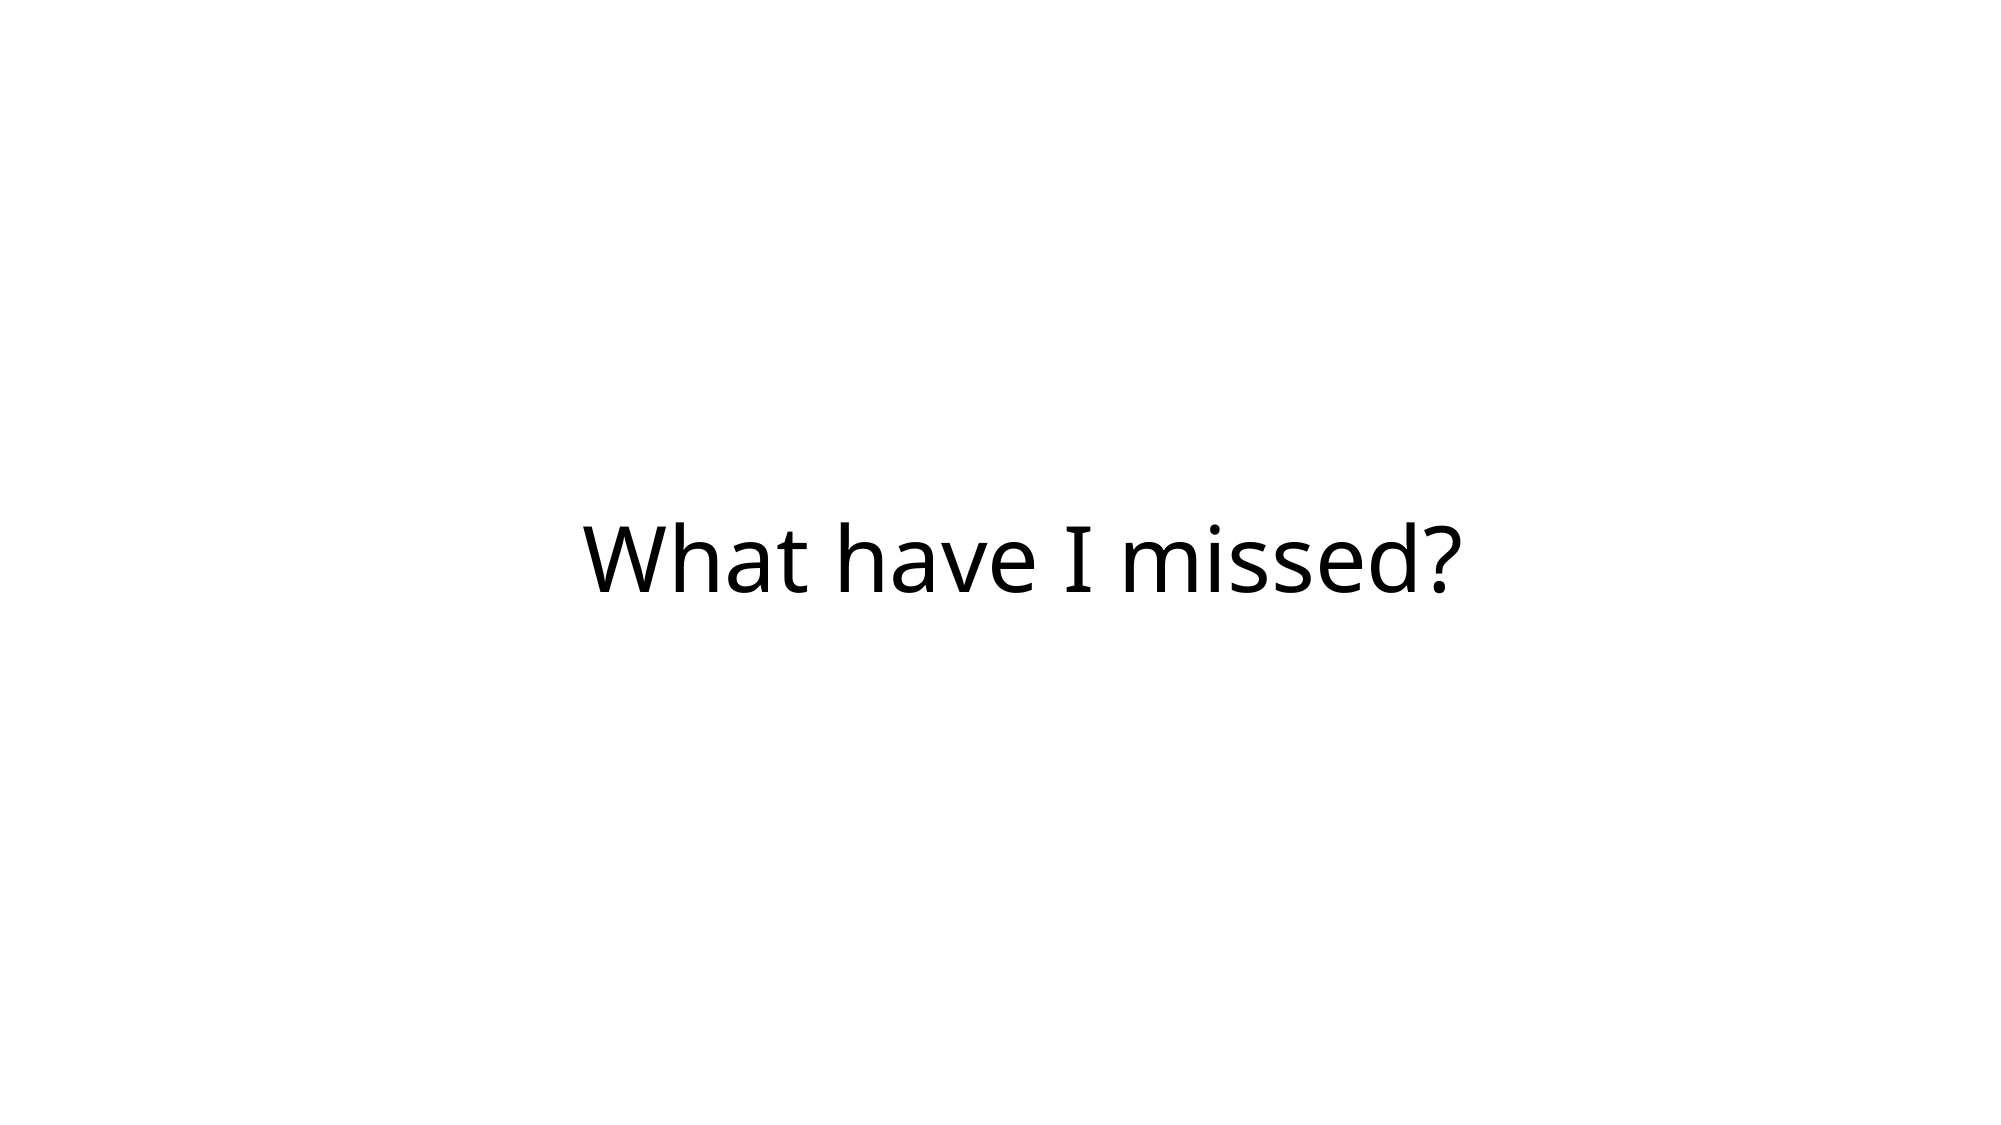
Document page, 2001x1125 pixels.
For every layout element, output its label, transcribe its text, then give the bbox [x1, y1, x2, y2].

title What have I missed? [567, 453, 2000, 672]
